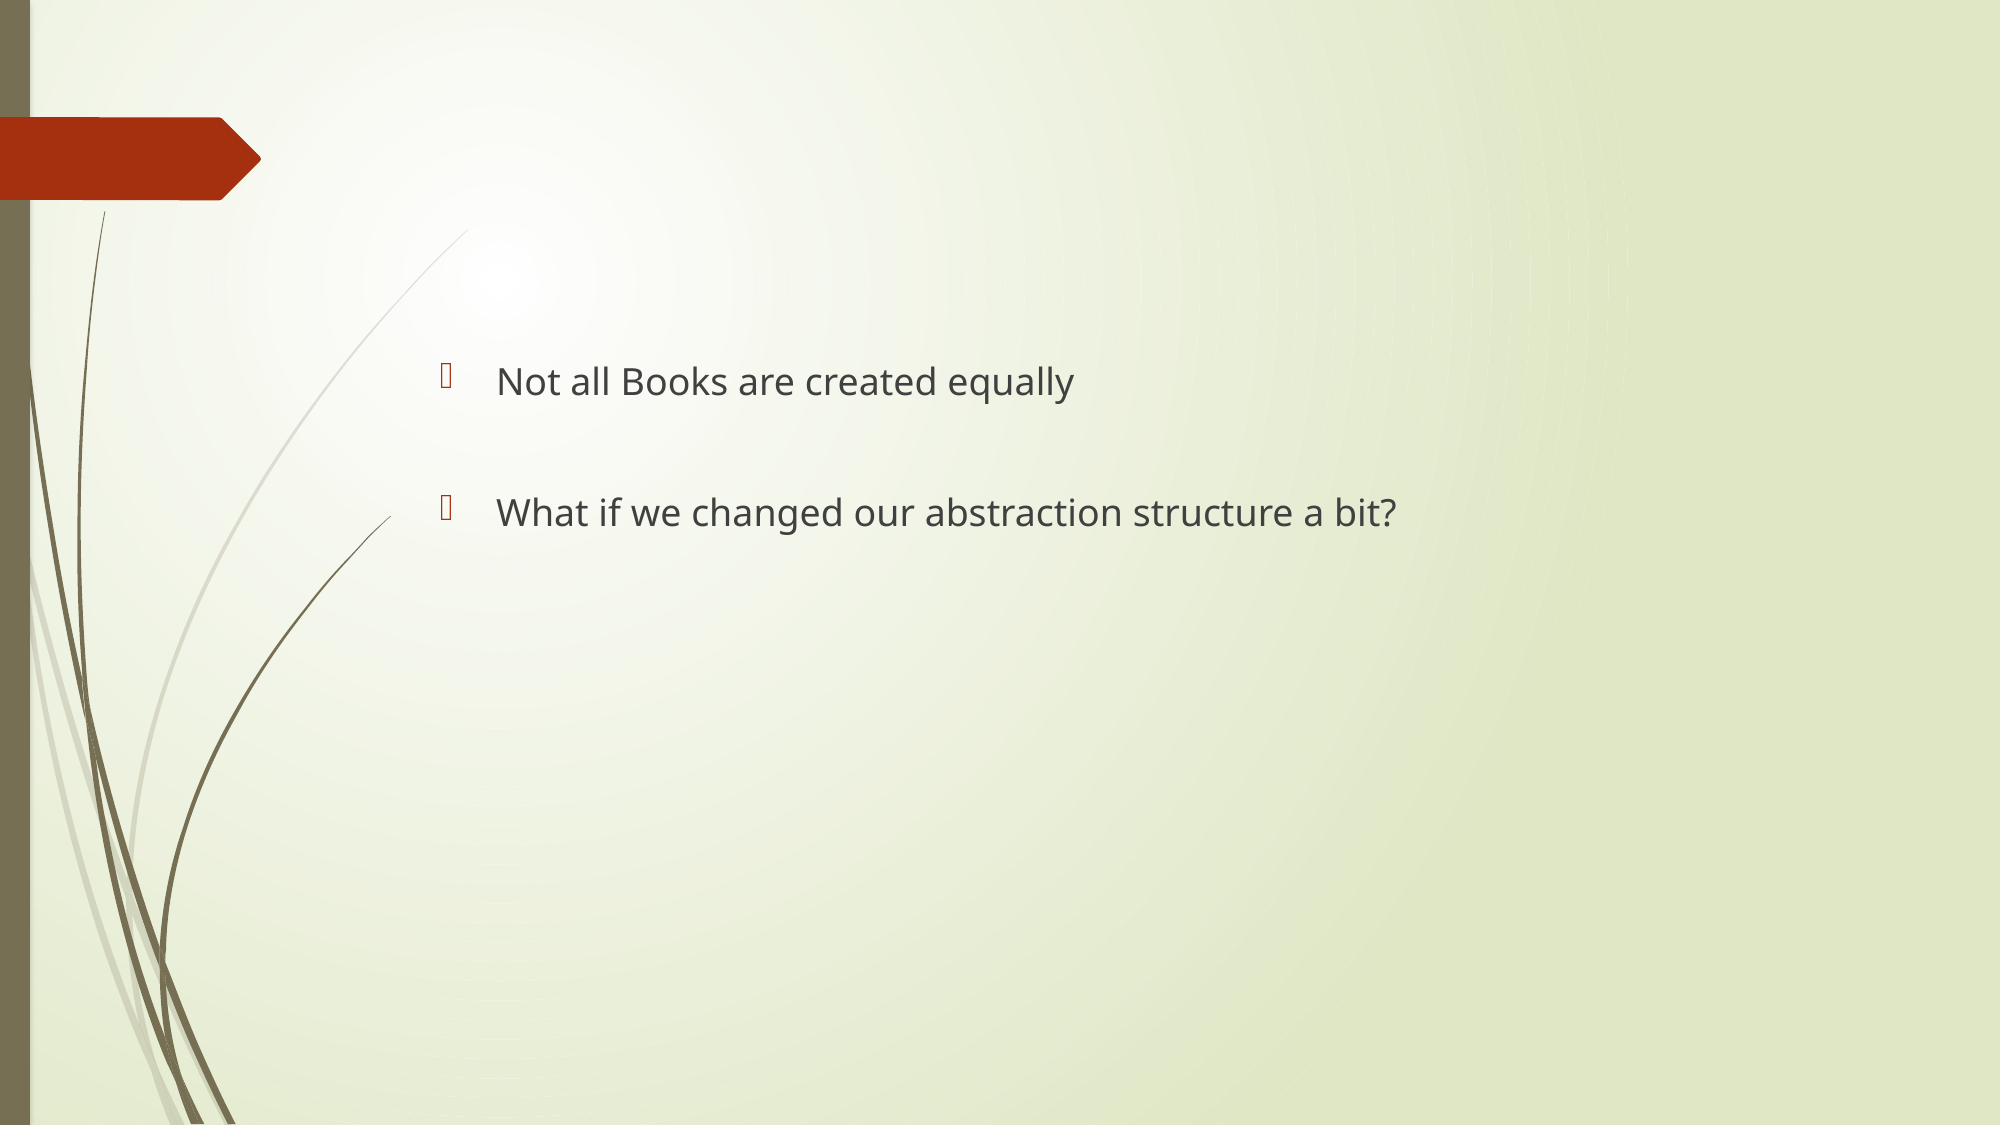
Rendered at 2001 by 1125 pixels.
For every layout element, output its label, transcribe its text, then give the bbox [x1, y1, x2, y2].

list Not all Books are created equally What if we changed our abstraction structure a bit? [424, 350, 1888, 970]
